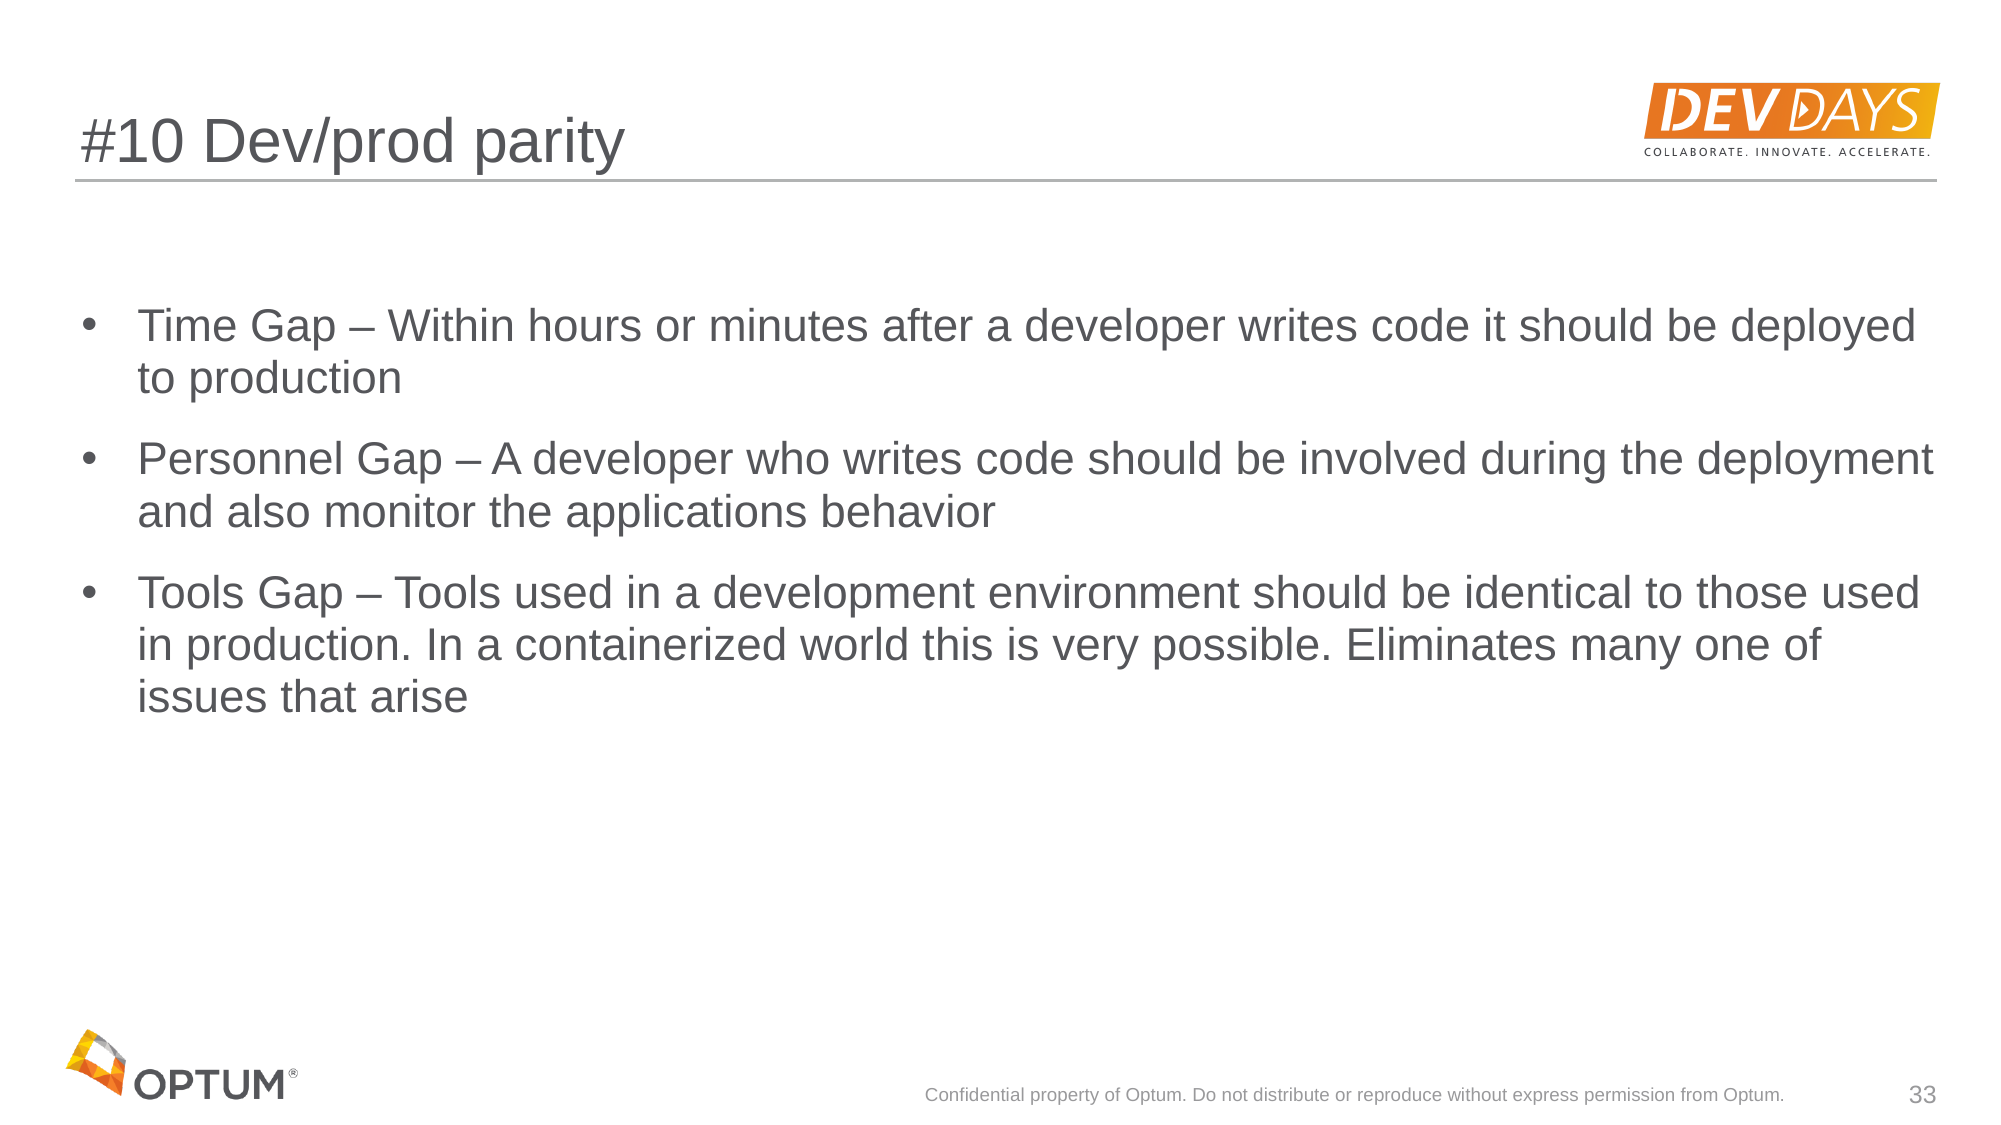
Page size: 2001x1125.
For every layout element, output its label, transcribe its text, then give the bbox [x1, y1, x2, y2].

slide_number 33 [1847, 1064, 1937, 1124]
title #10 Dev/prod parity [81, 0, 1416, 177]
footer Confidential property of Optum. Do not distribute or reproduce without express permission from Optum. [868, 1064, 1841, 1124]
list Time Gap – Within hours or minutes after a developer writes code it should be deployed to production Personnel Gap – A developer who writes code should be involved during the deployment and also monitor the applications behavior Tools Gap – Tools used in a development environment should be identical to those used in production. In a containerized world this is very possible. Eliminates many one of issues that arise [81, 299, 1938, 968]
picture [64, 1027, 299, 1101]
